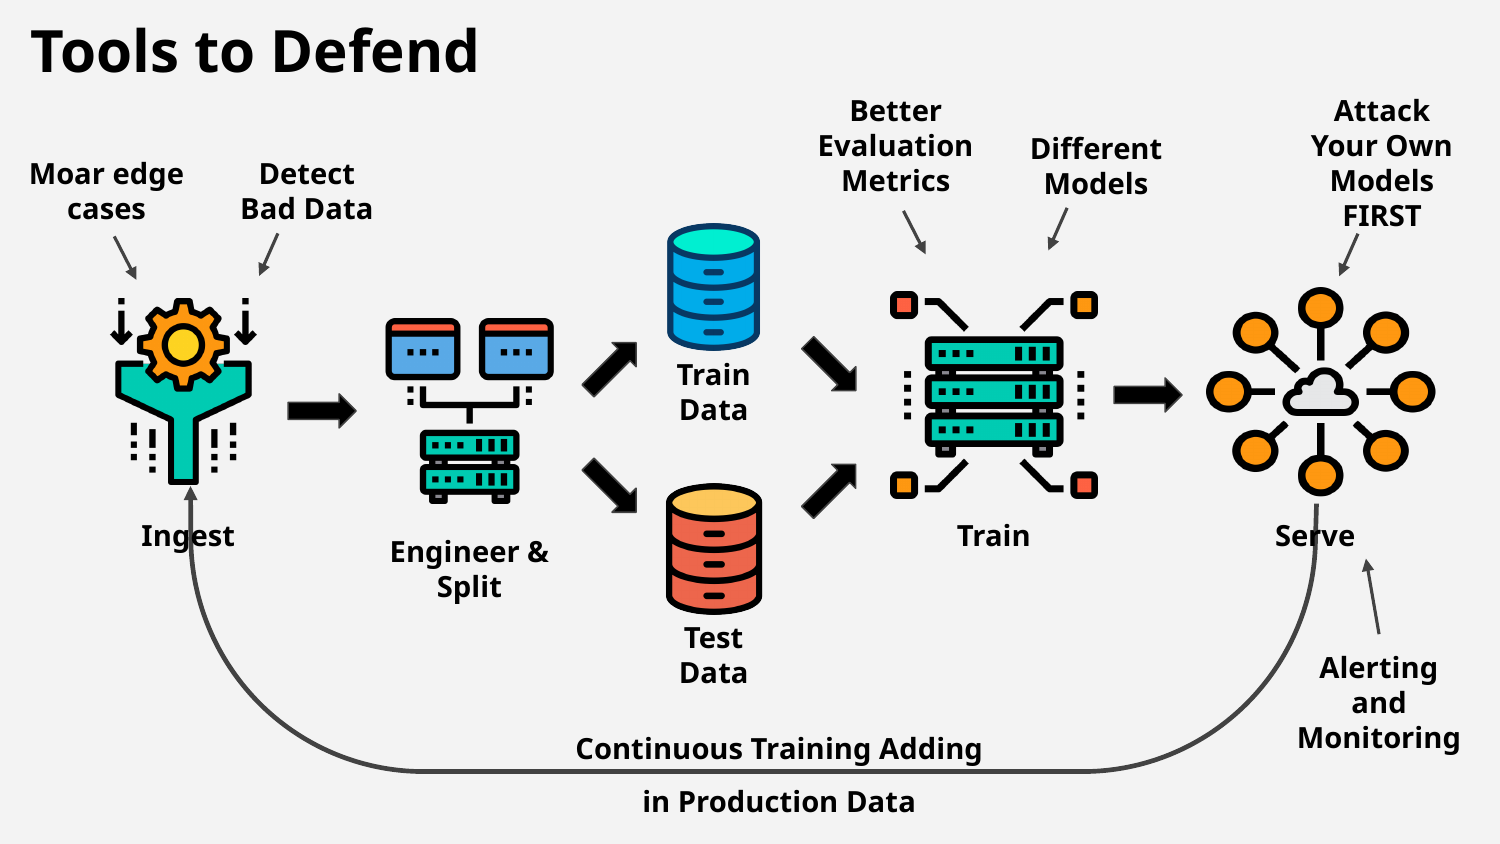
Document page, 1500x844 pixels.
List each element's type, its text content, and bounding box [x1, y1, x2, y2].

title Tools to Defend [30, 0, 1426, 89]
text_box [795, 77, 997, 222]
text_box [90, 223, 1443, 655]
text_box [1321, 558, 1480, 683]
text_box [6, 140, 204, 281]
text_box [206, 140, 408, 222]
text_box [1281, 77, 1483, 277]
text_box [190, 663, 1317, 772]
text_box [995, 114, 1197, 222]
